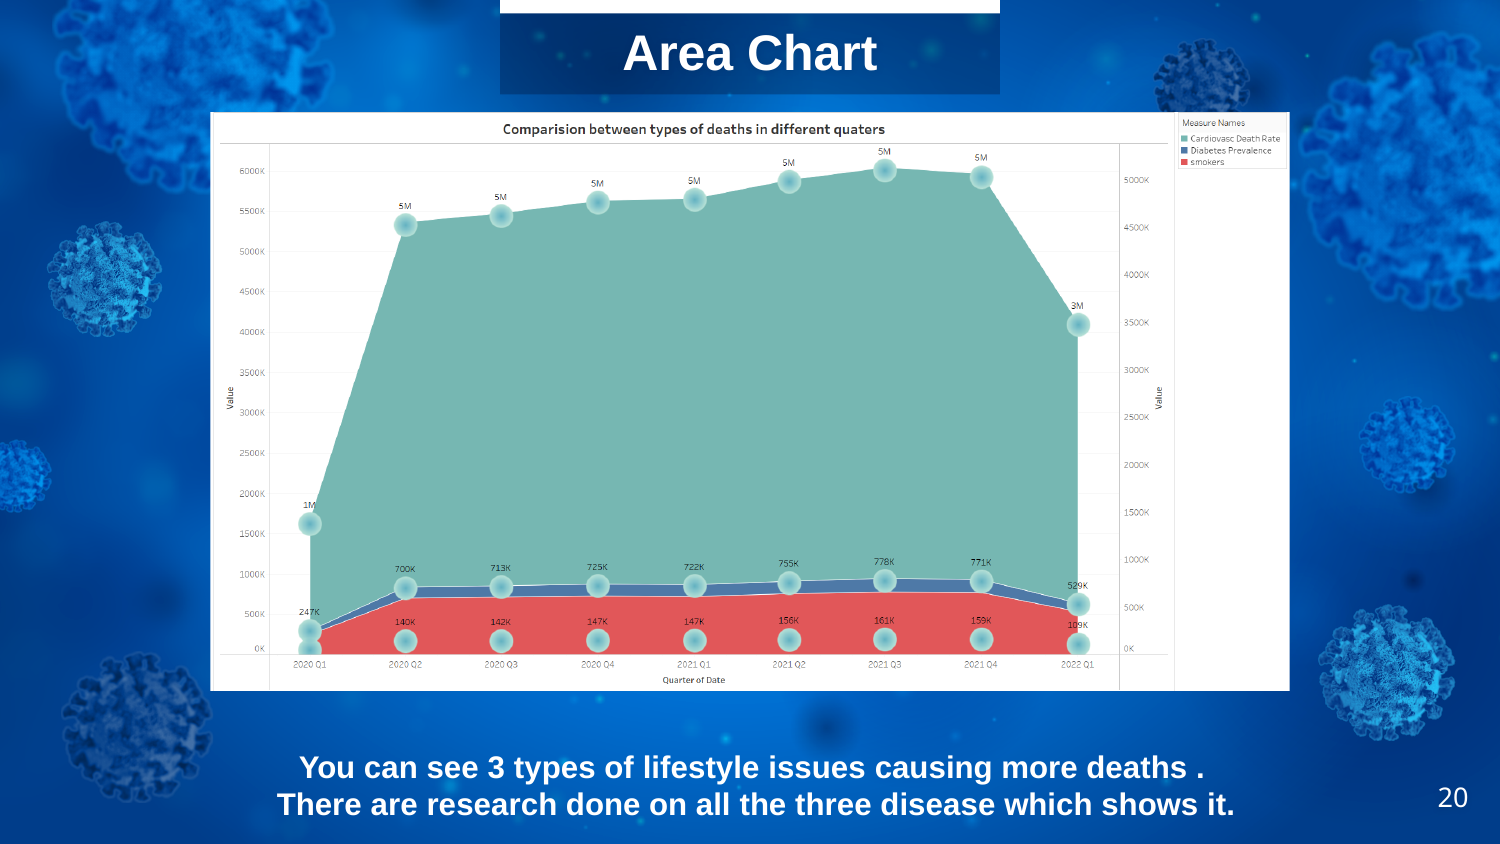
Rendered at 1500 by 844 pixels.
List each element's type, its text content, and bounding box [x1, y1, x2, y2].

text_box You can see 3 types of lifestyle issues causing more deaths . There are research done on all the three disease which shows it. [61, 739, 1453, 844]
picture [0, 0, 1500, 844]
slide_number 20 [1453, 766, 1469, 832]
title Area Chart [500, 14, 1000, 95]
